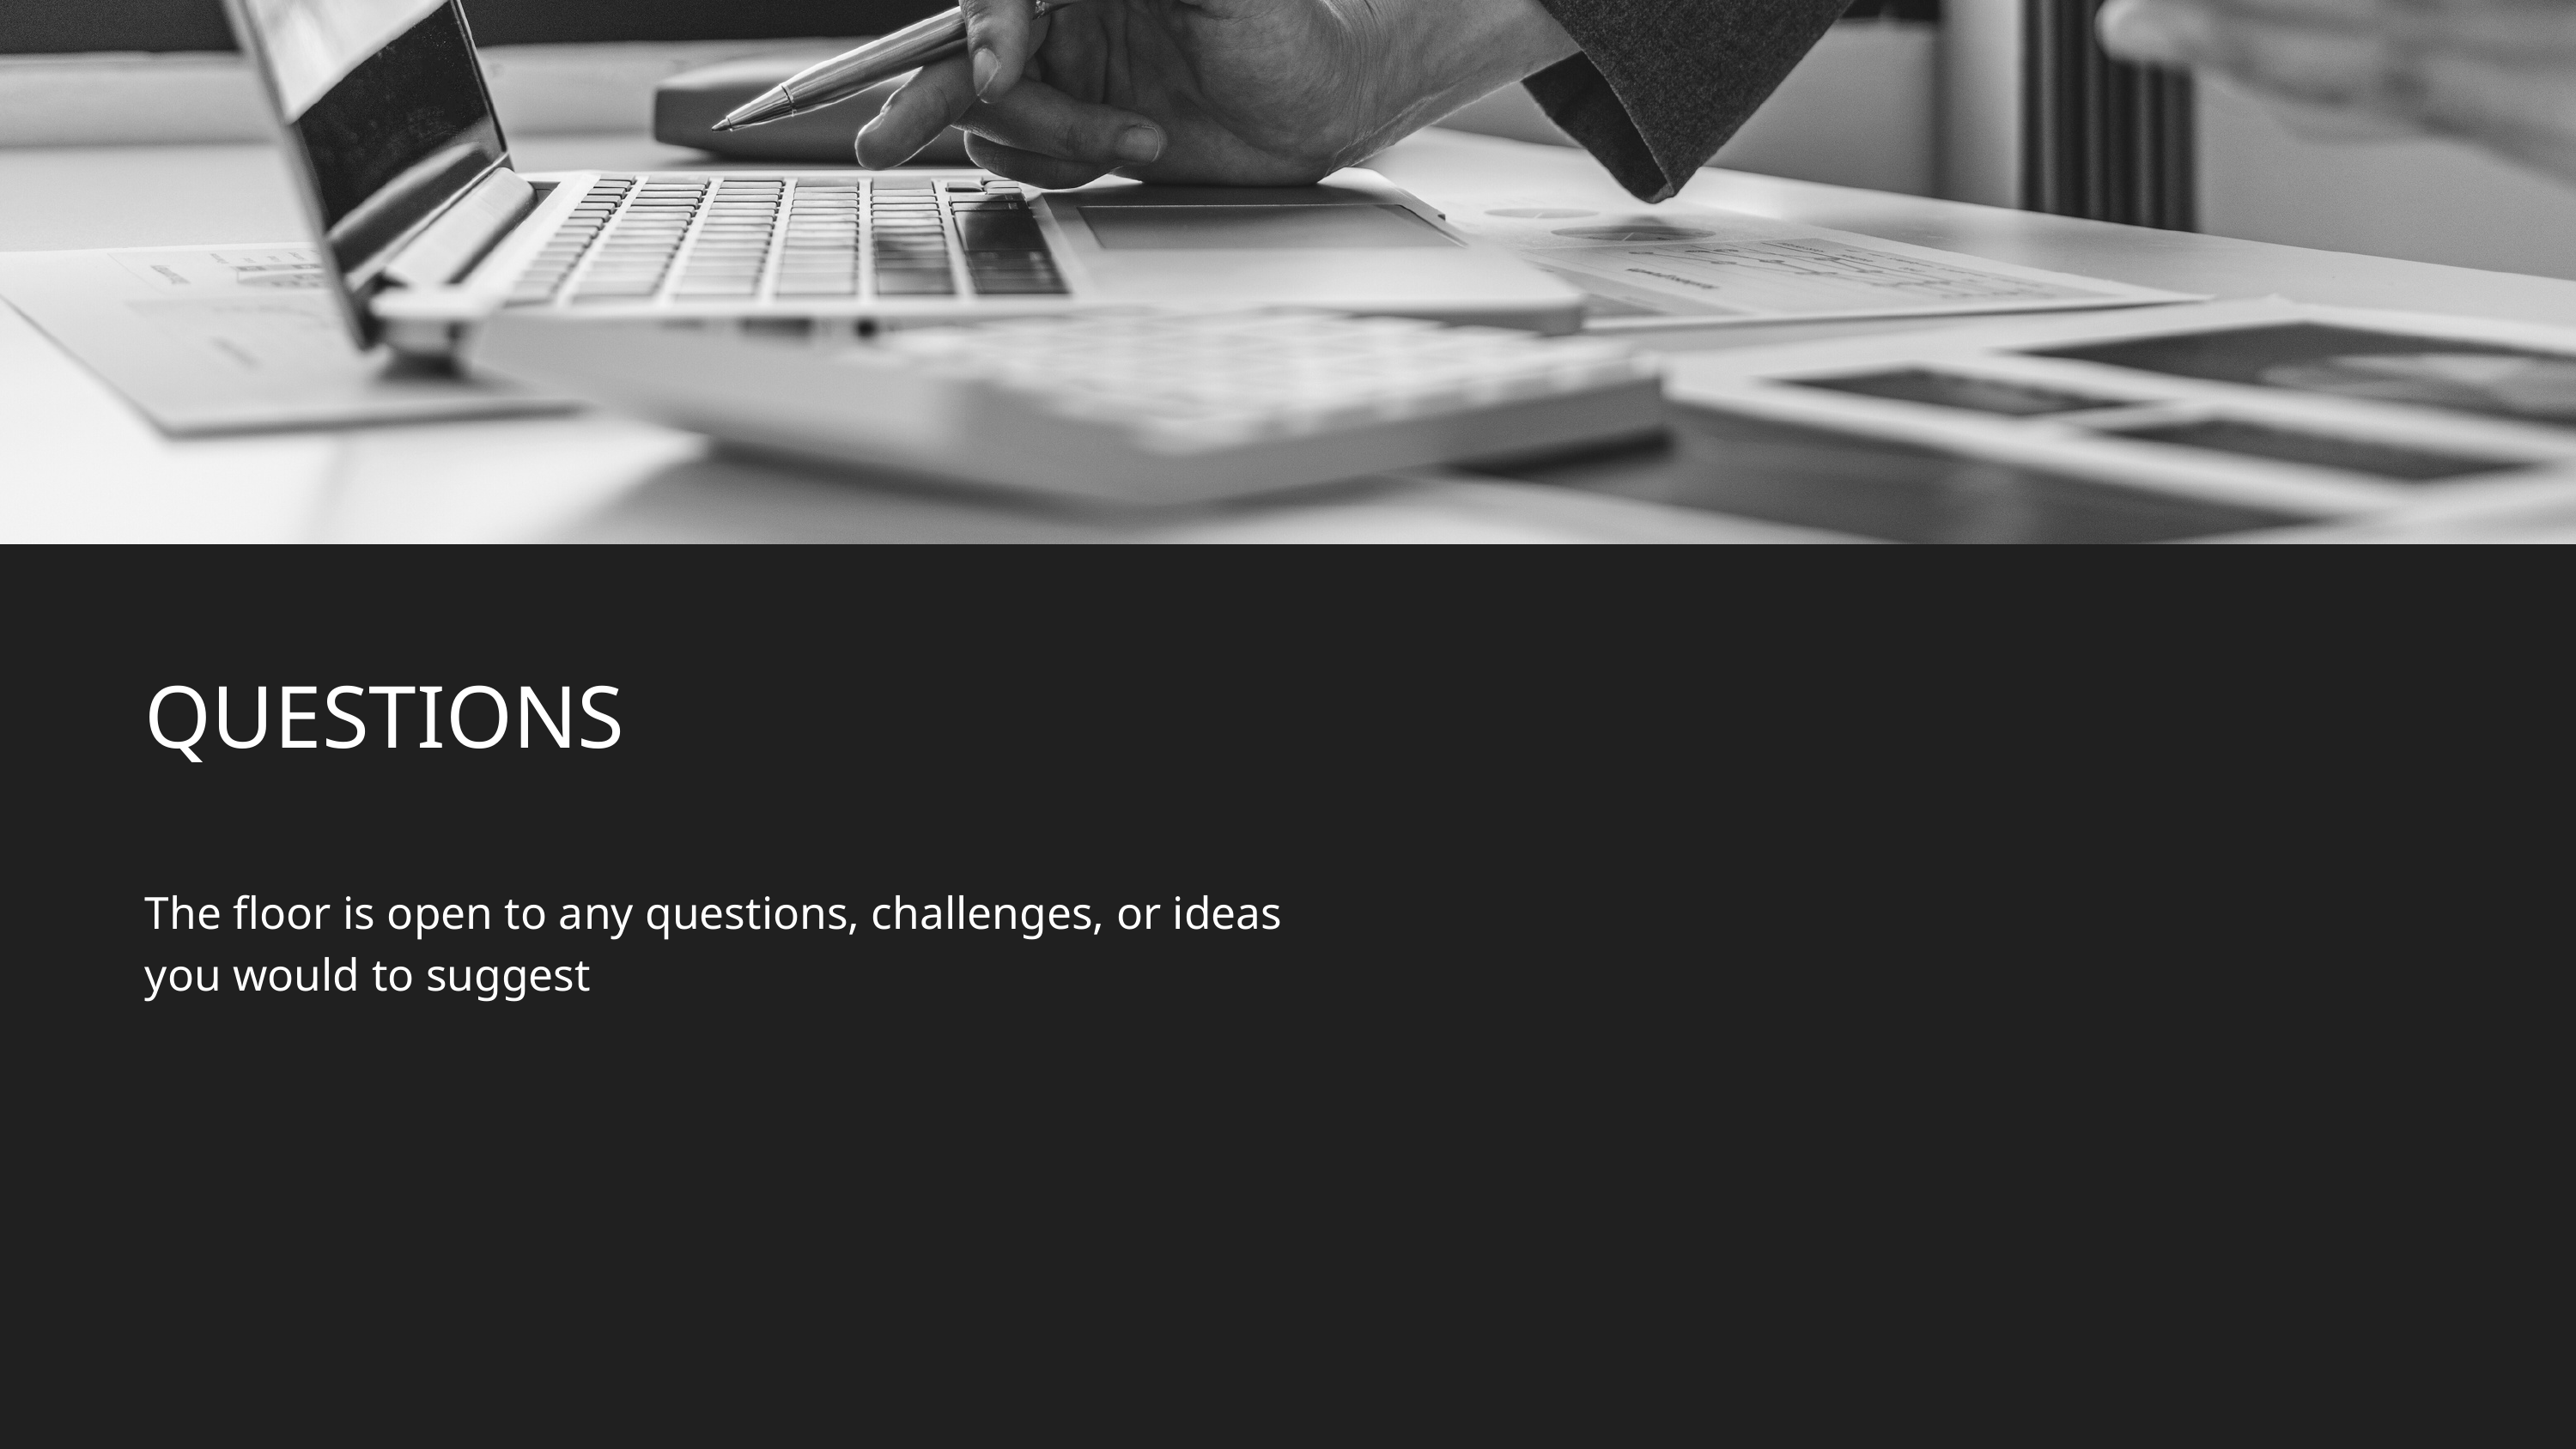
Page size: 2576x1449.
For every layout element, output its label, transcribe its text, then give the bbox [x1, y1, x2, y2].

text_box QUESTIONS [144, 645, 823, 766]
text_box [0, 0, 2576, 545]
text_box The floor is open to any questions, challenges, or ideas you would to suggest [144, 876, 1360, 1000]
